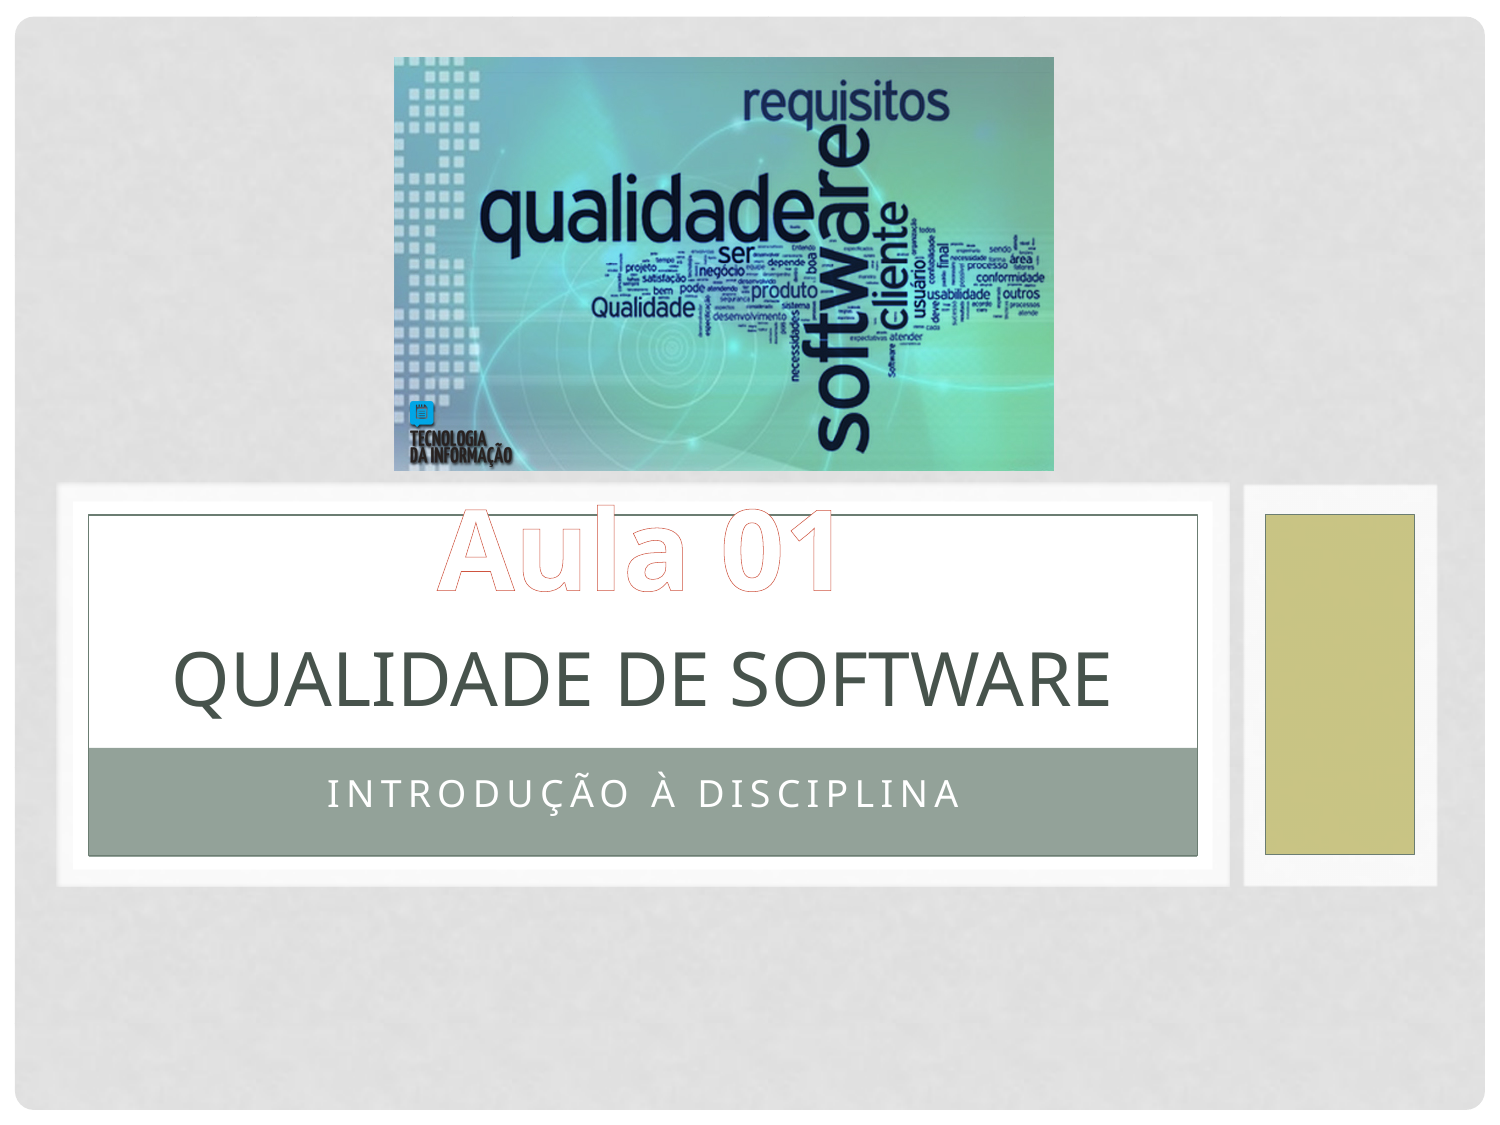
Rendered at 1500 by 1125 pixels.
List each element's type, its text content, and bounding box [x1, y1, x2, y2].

picture [394, 57, 1054, 471]
title Qualidade de Software [99, 529, 1187, 730]
subtitle Introdução à disciplina [105, 762, 1181, 838]
text_box Aula 01 [421, 471, 864, 621]
